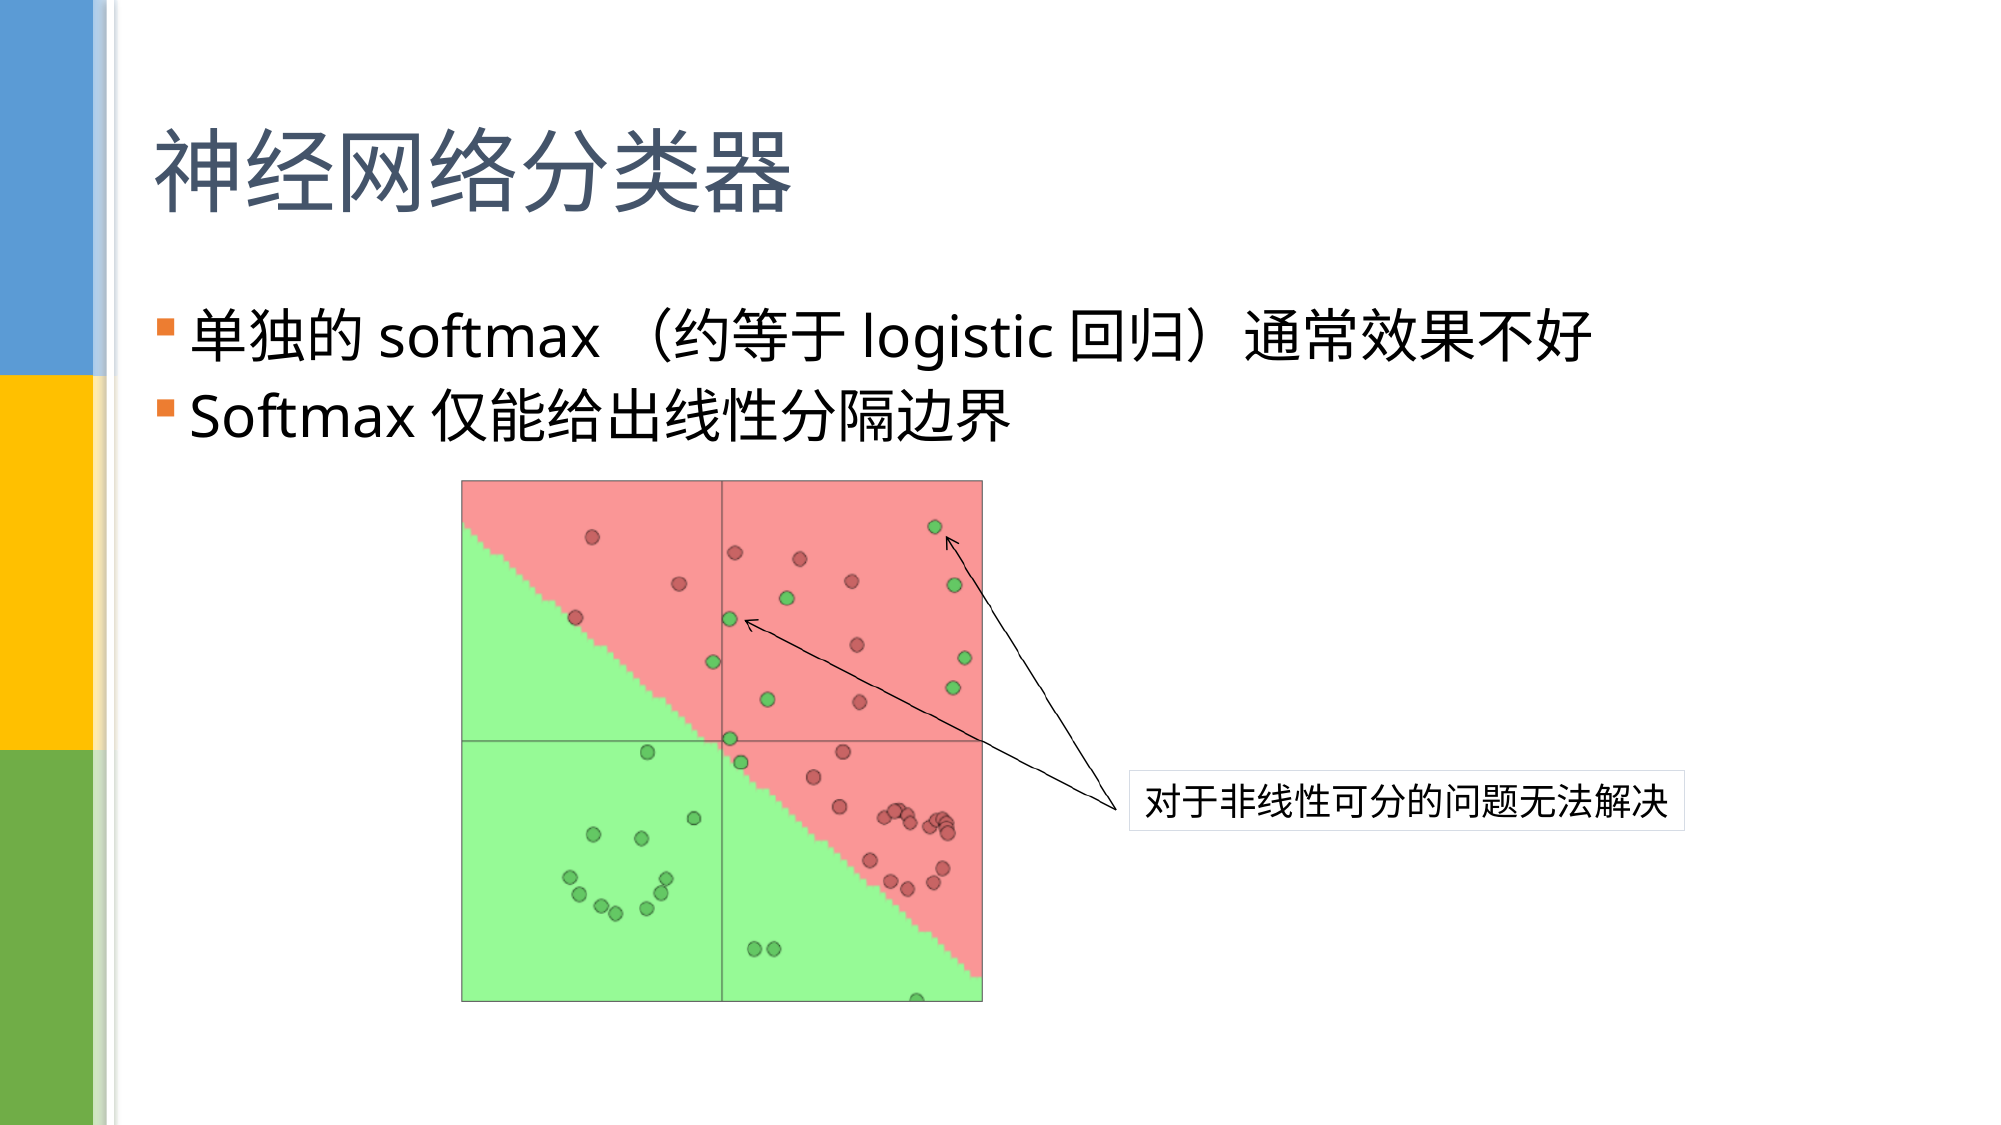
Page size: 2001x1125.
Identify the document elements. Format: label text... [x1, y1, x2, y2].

text_box 对于非线性可分的问题无法解决 [1136, 770, 1685, 831]
picture [451, 467, 1128, 1014]
list 单独的softmax（约等于logistic回归）通常效果不好 Softmax仅能给出线性分隔边界 [137, 299, 1863, 1014]
title 神经网络分类器 [137, 59, 1863, 278]
